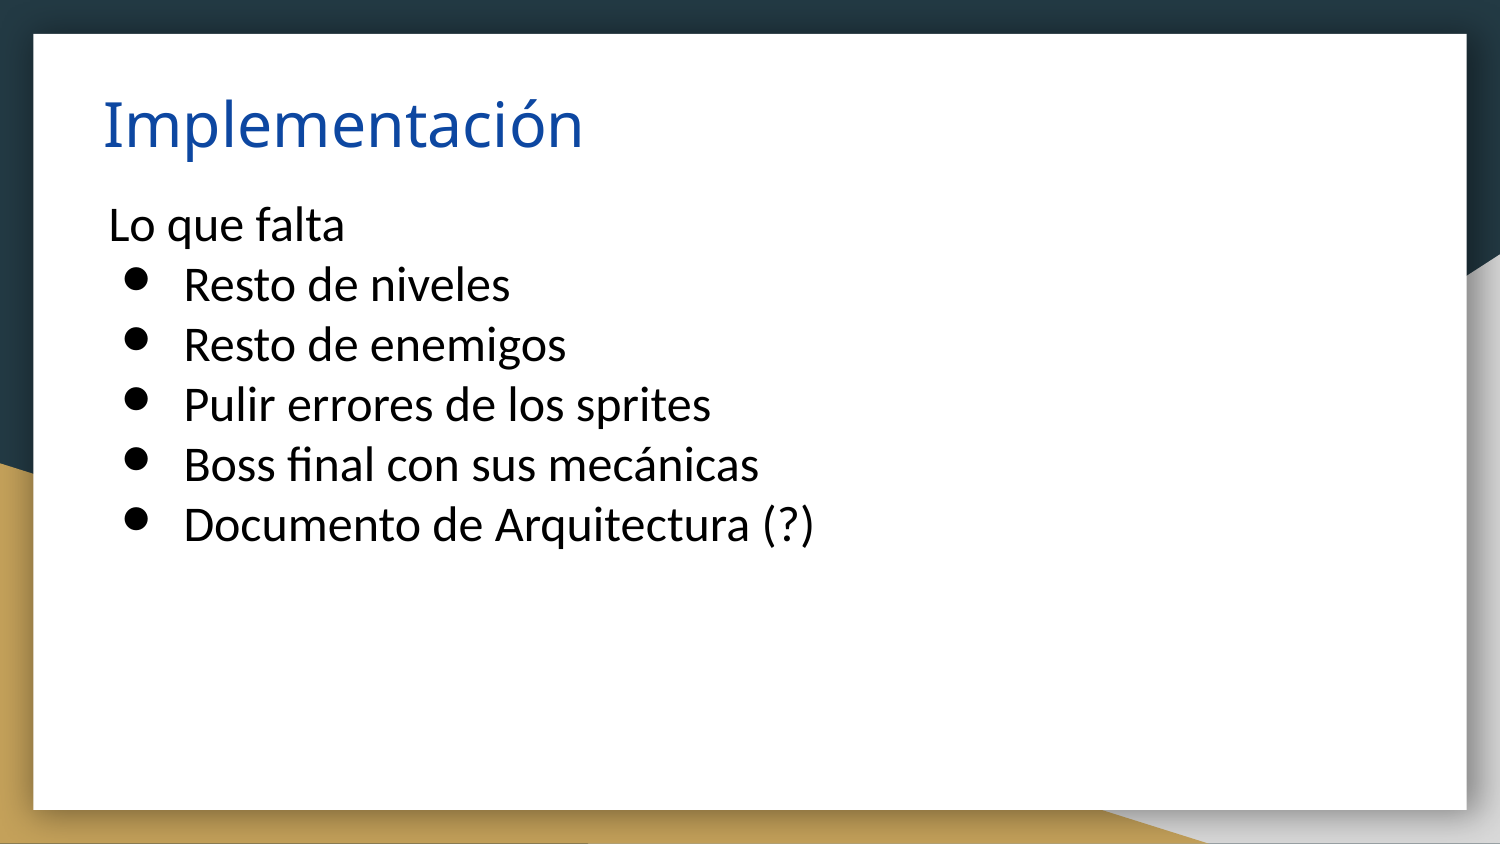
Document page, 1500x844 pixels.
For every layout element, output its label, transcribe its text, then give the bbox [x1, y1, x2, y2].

title Implementación [88, 70, 1320, 194]
text_box Lo que falta Resto de niveles Resto de enemigos Pulir errores de los sprites Boss final con sus mecánicas Documento de Arquitectura (?) [93, 176, 1392, 764]
